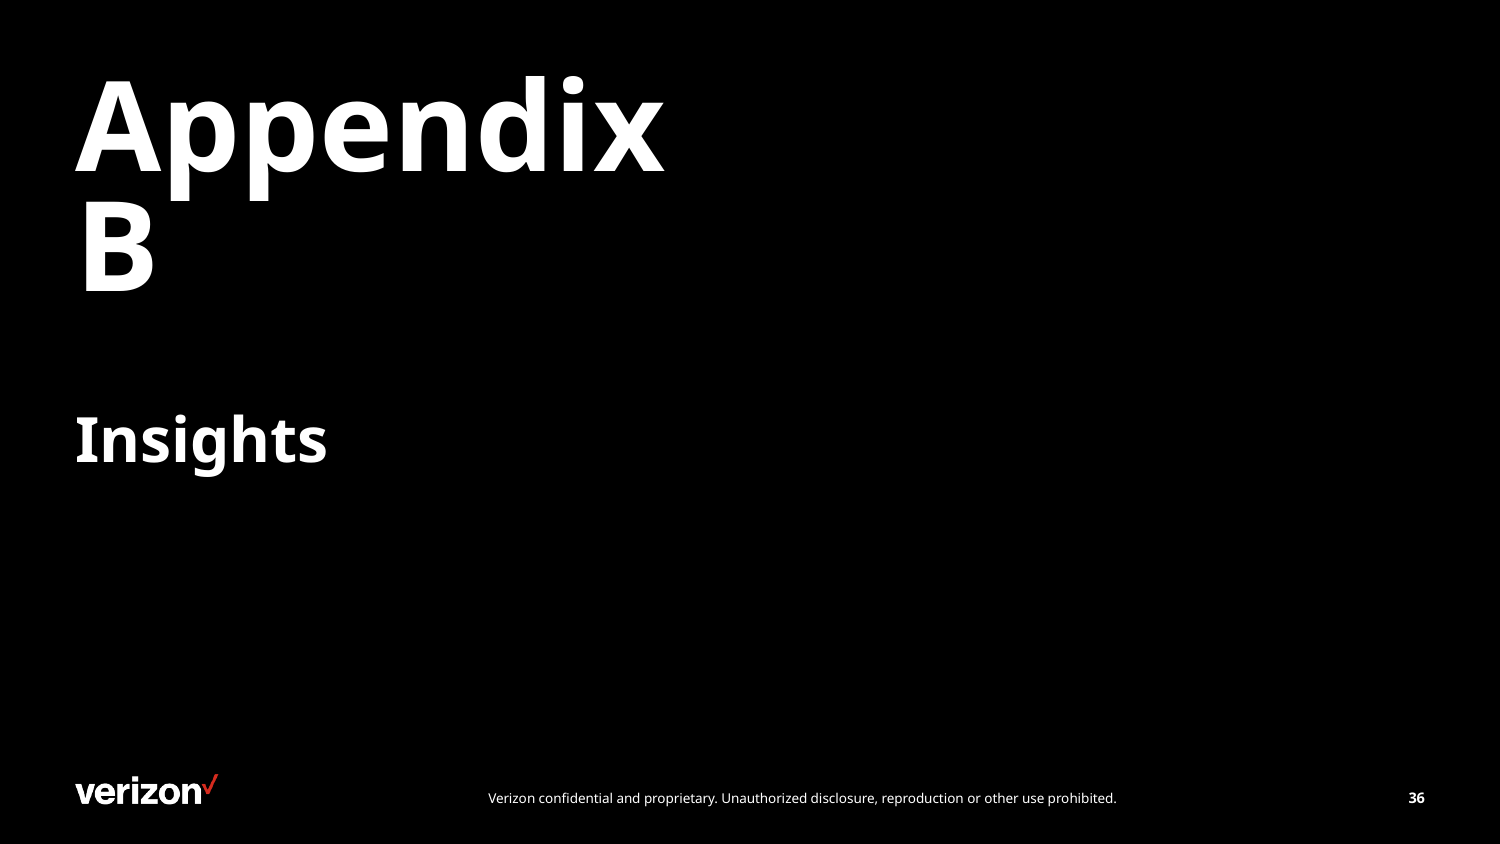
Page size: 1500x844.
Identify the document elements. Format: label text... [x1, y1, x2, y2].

text_box Insights [74, 408, 932, 554]
picture [58, 757, 235, 821]
slide_number 36 [1387, 771, 1425, 809]
title Appendix B [75, 75, 776, 212]
